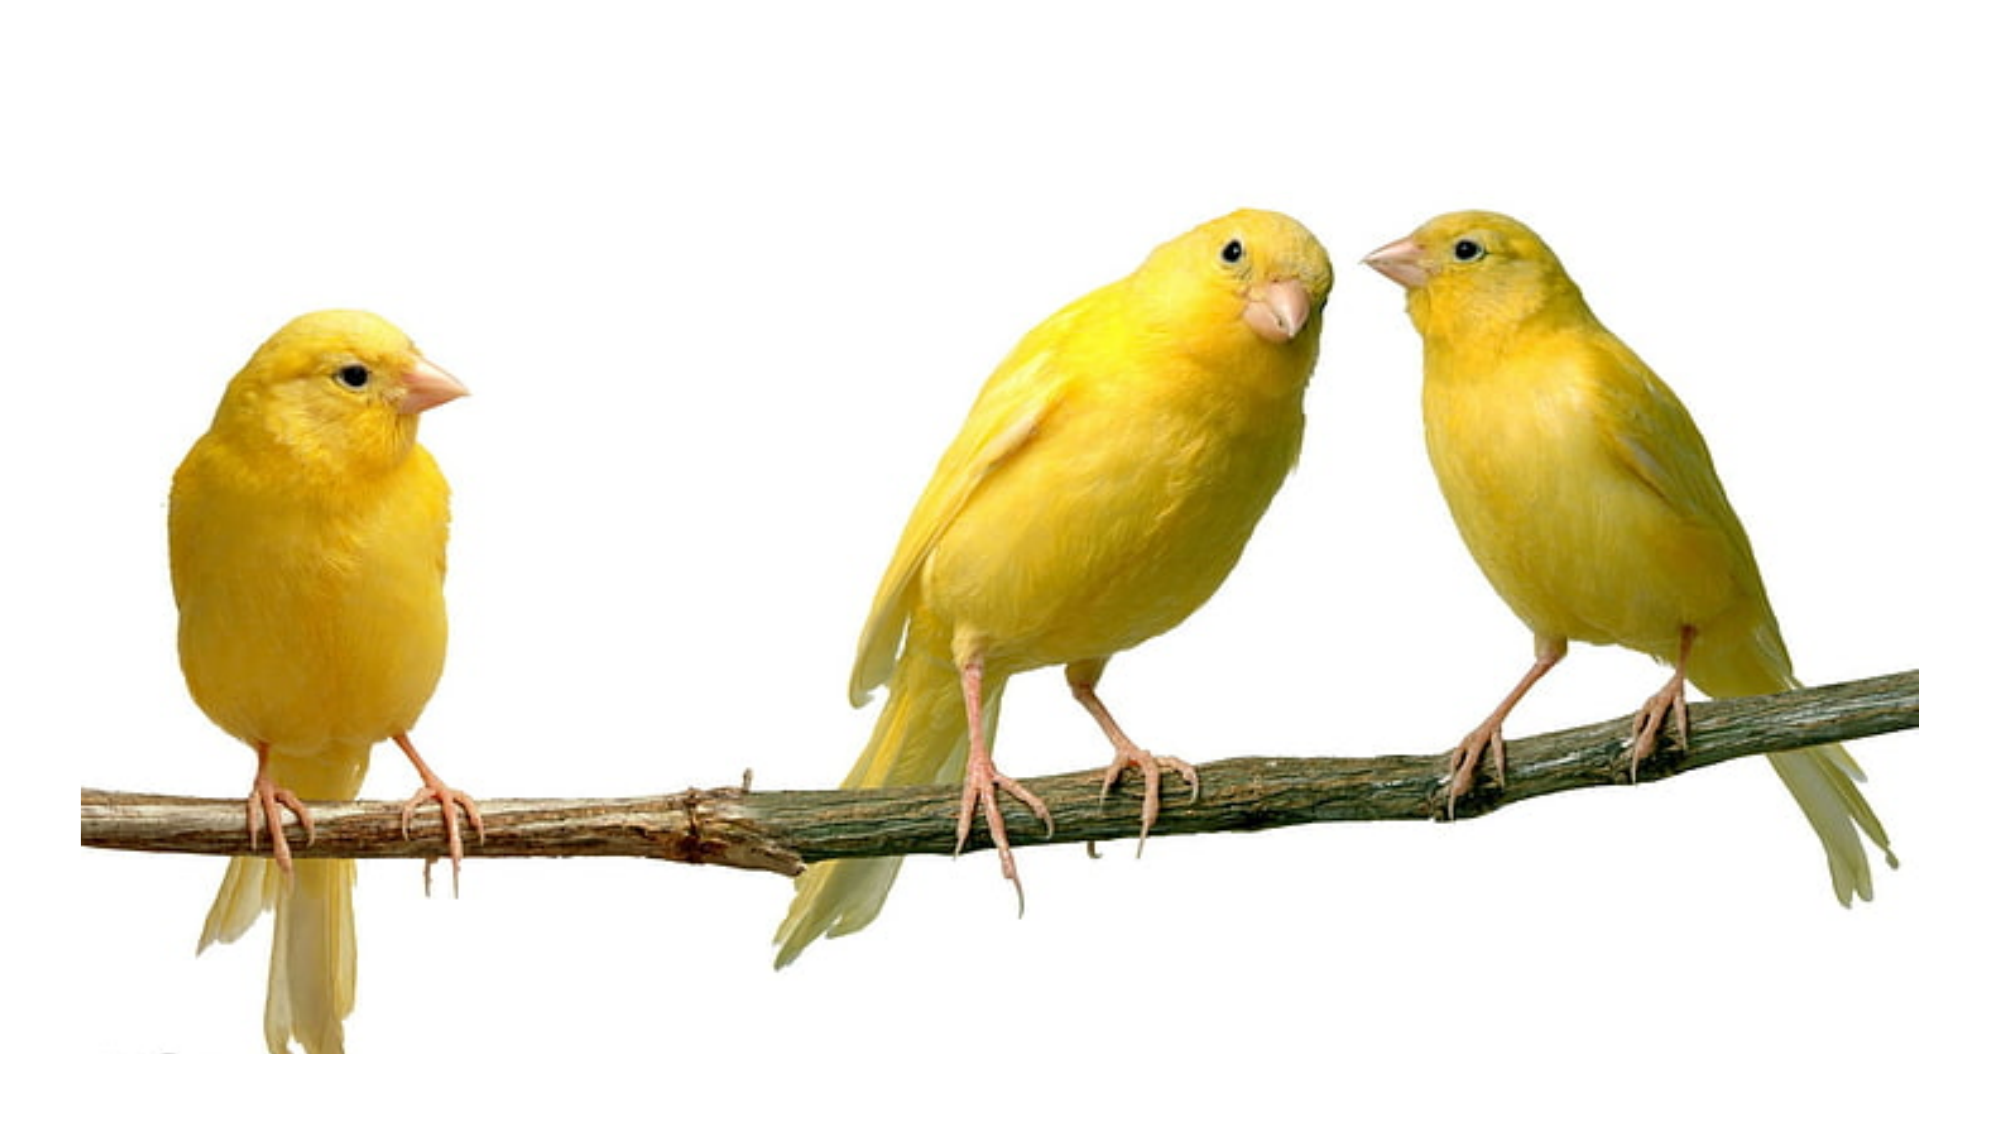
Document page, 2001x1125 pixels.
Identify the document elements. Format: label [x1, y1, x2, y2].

picture [80, 71, 1920, 1054]
